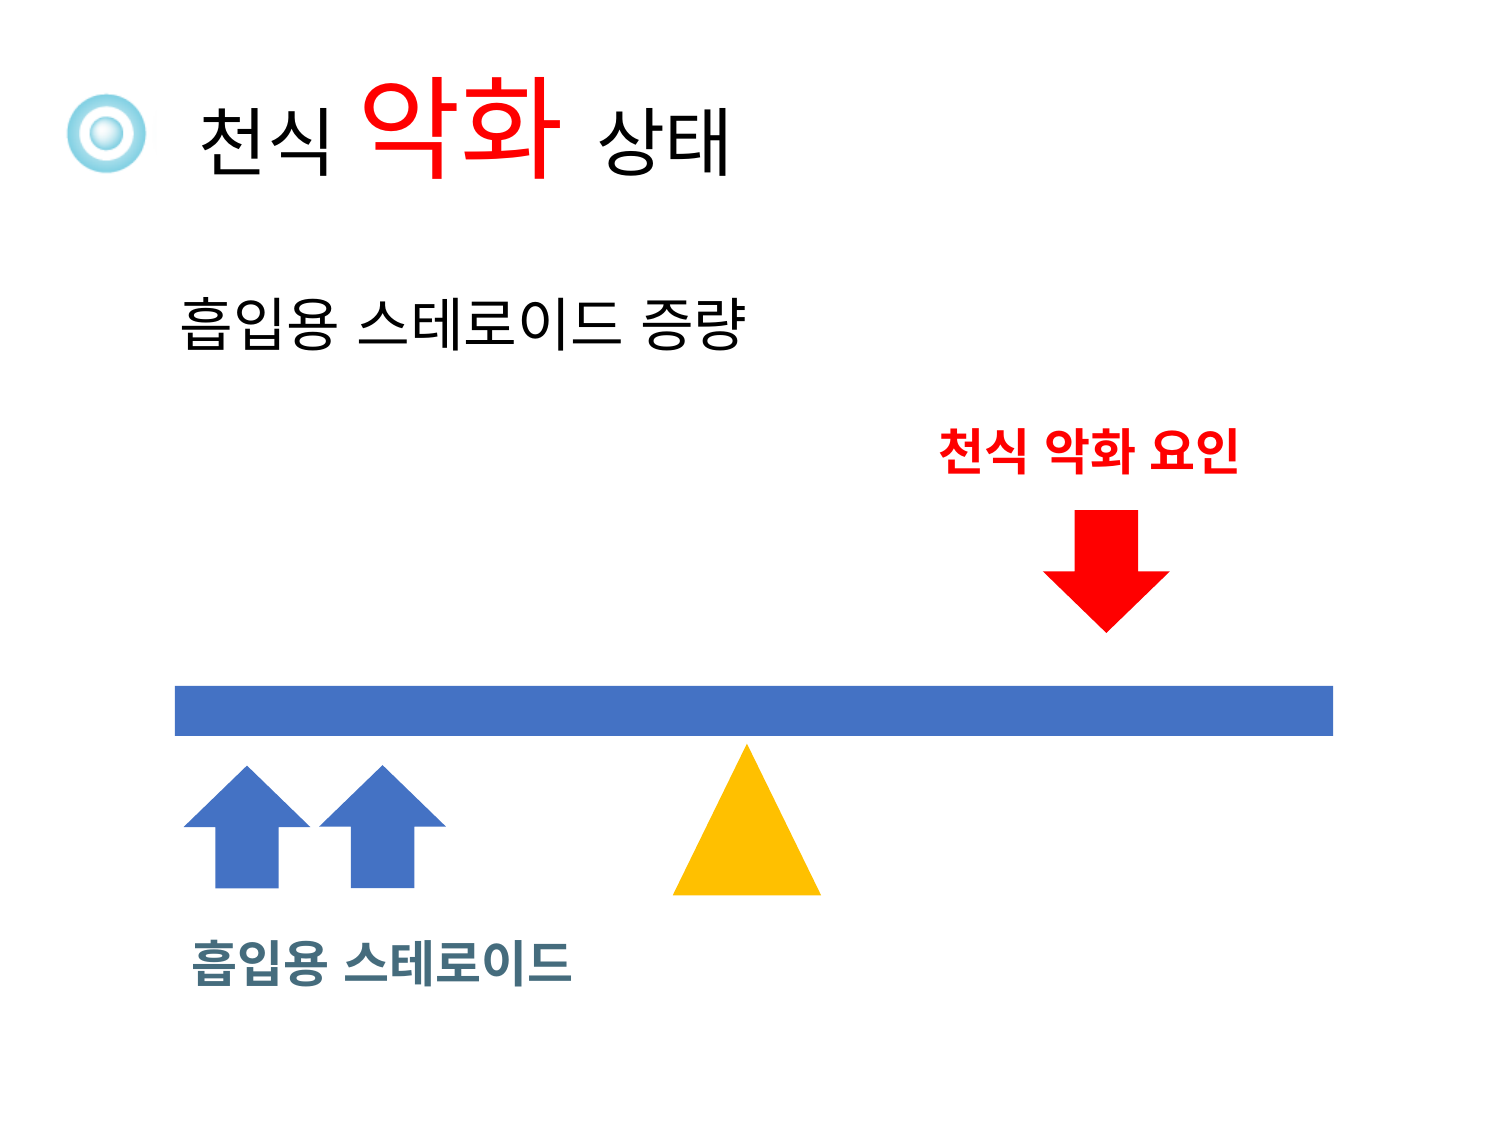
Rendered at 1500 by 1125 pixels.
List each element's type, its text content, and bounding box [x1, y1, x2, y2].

text_box [317, 764, 448, 889]
picture [50, 75, 157, 194]
text_box [174, 685, 1334, 736]
text_box [182, 764, 312, 890]
text_box 흡입용 스테로이드 증량 [165, 280, 763, 366]
text_box 천식 악화 요인 [923, 412, 1257, 488]
text_box 천식 악화 상태 [183, 25, 1478, 244]
text_box [671, 742, 822, 896]
text_box [1041, 509, 1172, 634]
text_box 흡입용 스테로이드 [176, 924, 589, 1000]
